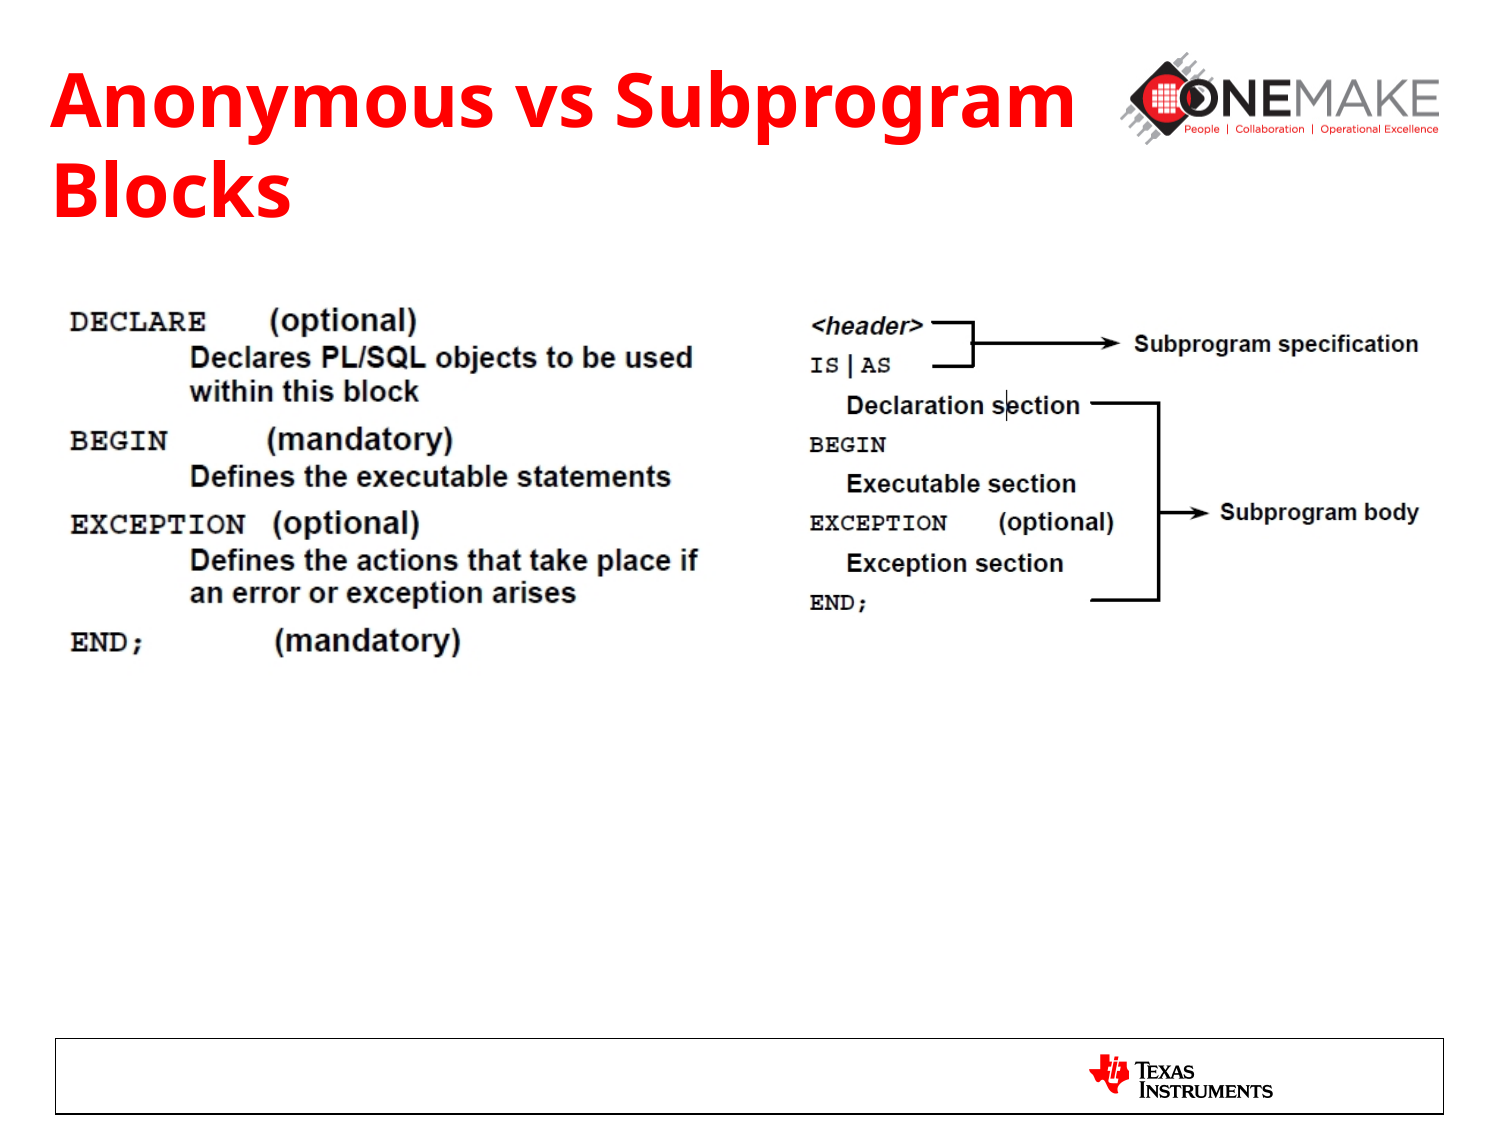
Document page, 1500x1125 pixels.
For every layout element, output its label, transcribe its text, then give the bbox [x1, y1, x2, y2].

title Anonymous vs Subprogram Blocks [35, 45, 1102, 233]
picture [1120, 52, 1439, 145]
picture [778, 299, 1460, 648]
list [57, 299, 762, 684]
picture [1087, 1052, 1274, 1099]
